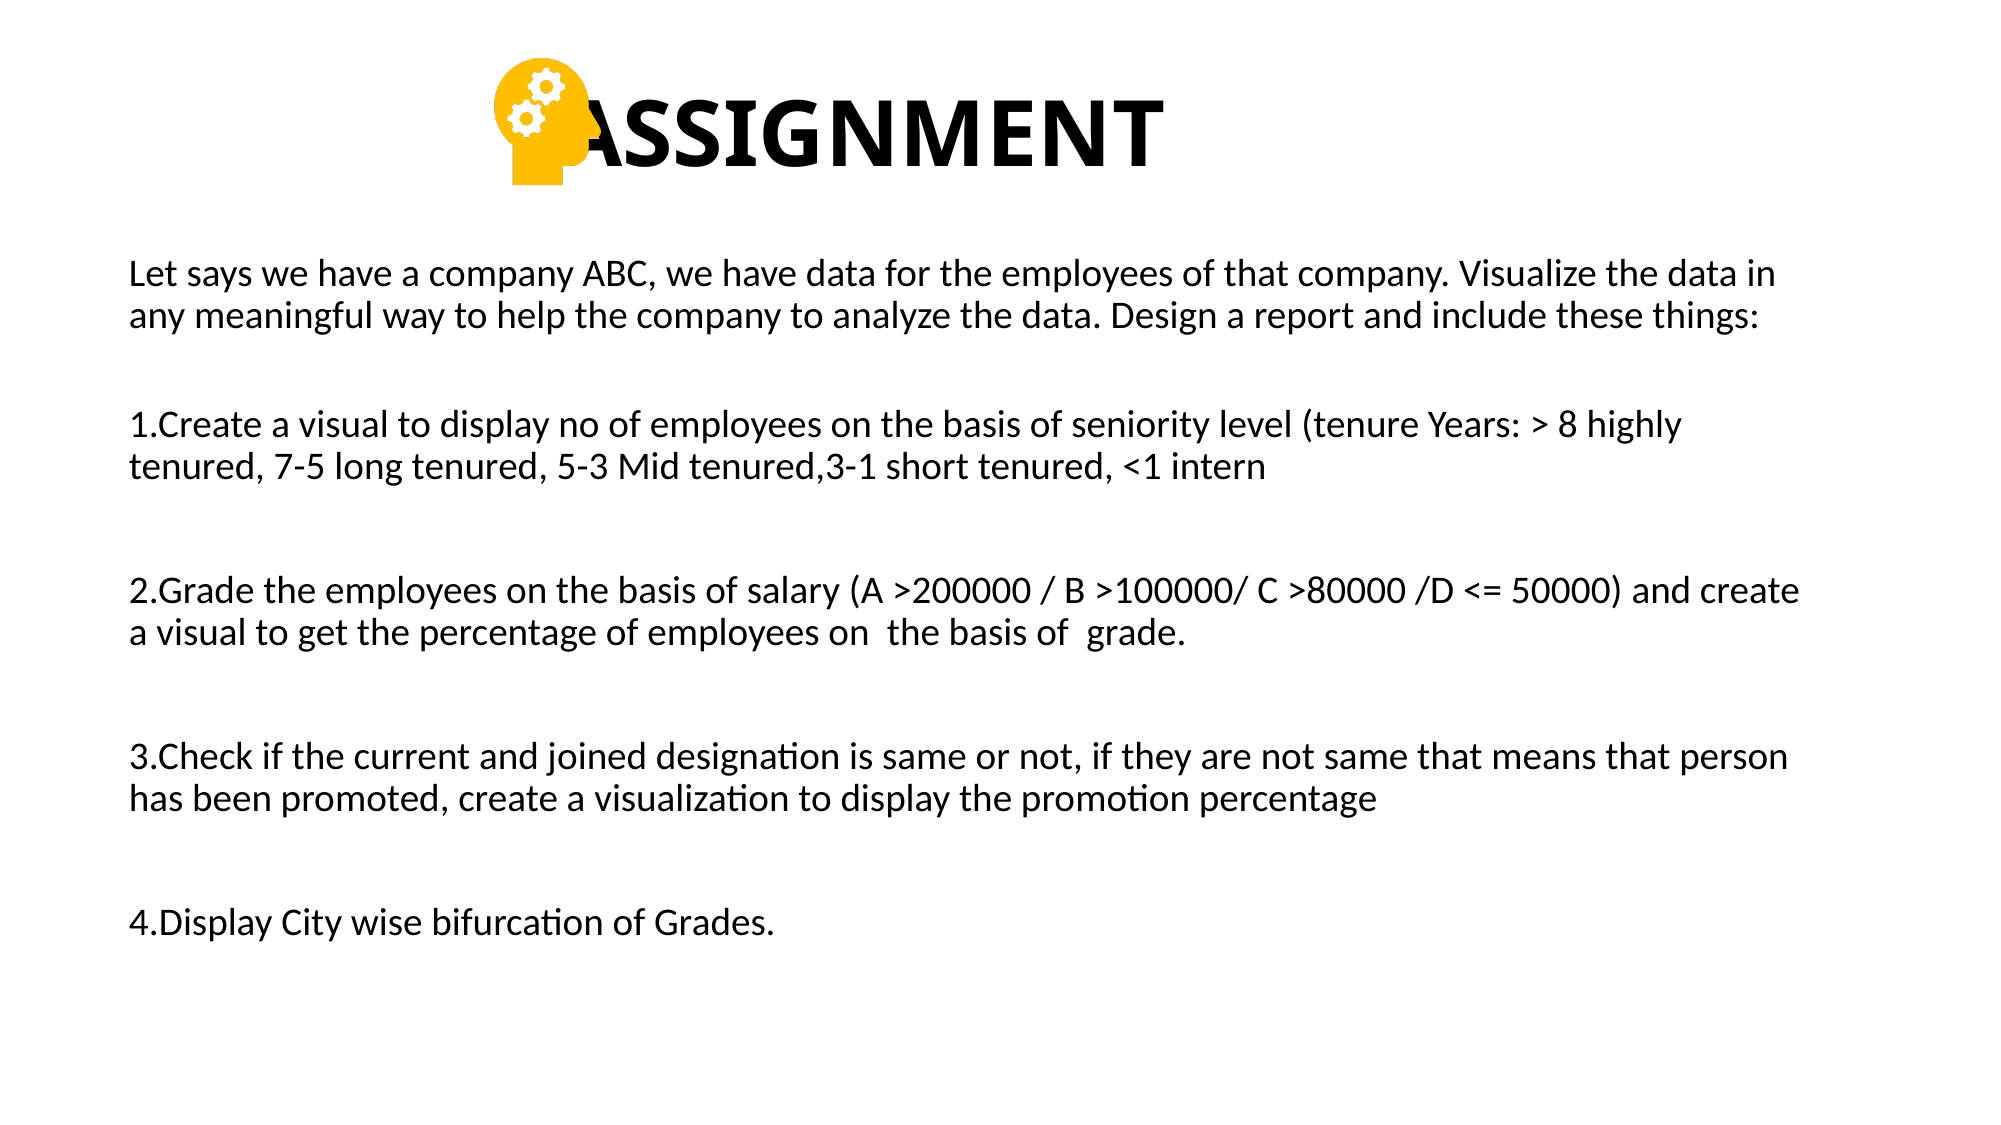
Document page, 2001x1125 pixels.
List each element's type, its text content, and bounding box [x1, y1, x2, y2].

list Let says we have a company ABC, we have data for the employees of that company. Visualize the data in any meaningful way to help the company to analyze the data. Design a report and include these things: 1.Create a visual to display no of employees on the basis of seniority level (tenure Years: > 8 highly tenured, 7-5 long tenured, 5-3 Mid tenured,3-1 short tenured, <1 intern 2.Grade the employees on the basis of salary (A >200000 / B >100000/ C >80000 /D <= 50000) and create a visual to get the percentage of employees on the basis of grade. 3.Check if the current and joined designation is same or not, if they are not same that means that person has been promoted, create a visualization to display the promotion percentage 4.Display City wise bifurcation of Grades. [113, 245, 1839, 959]
picture [471, 49, 623, 200]
title ASSIGNMENT [0, 27, 1725, 246]
